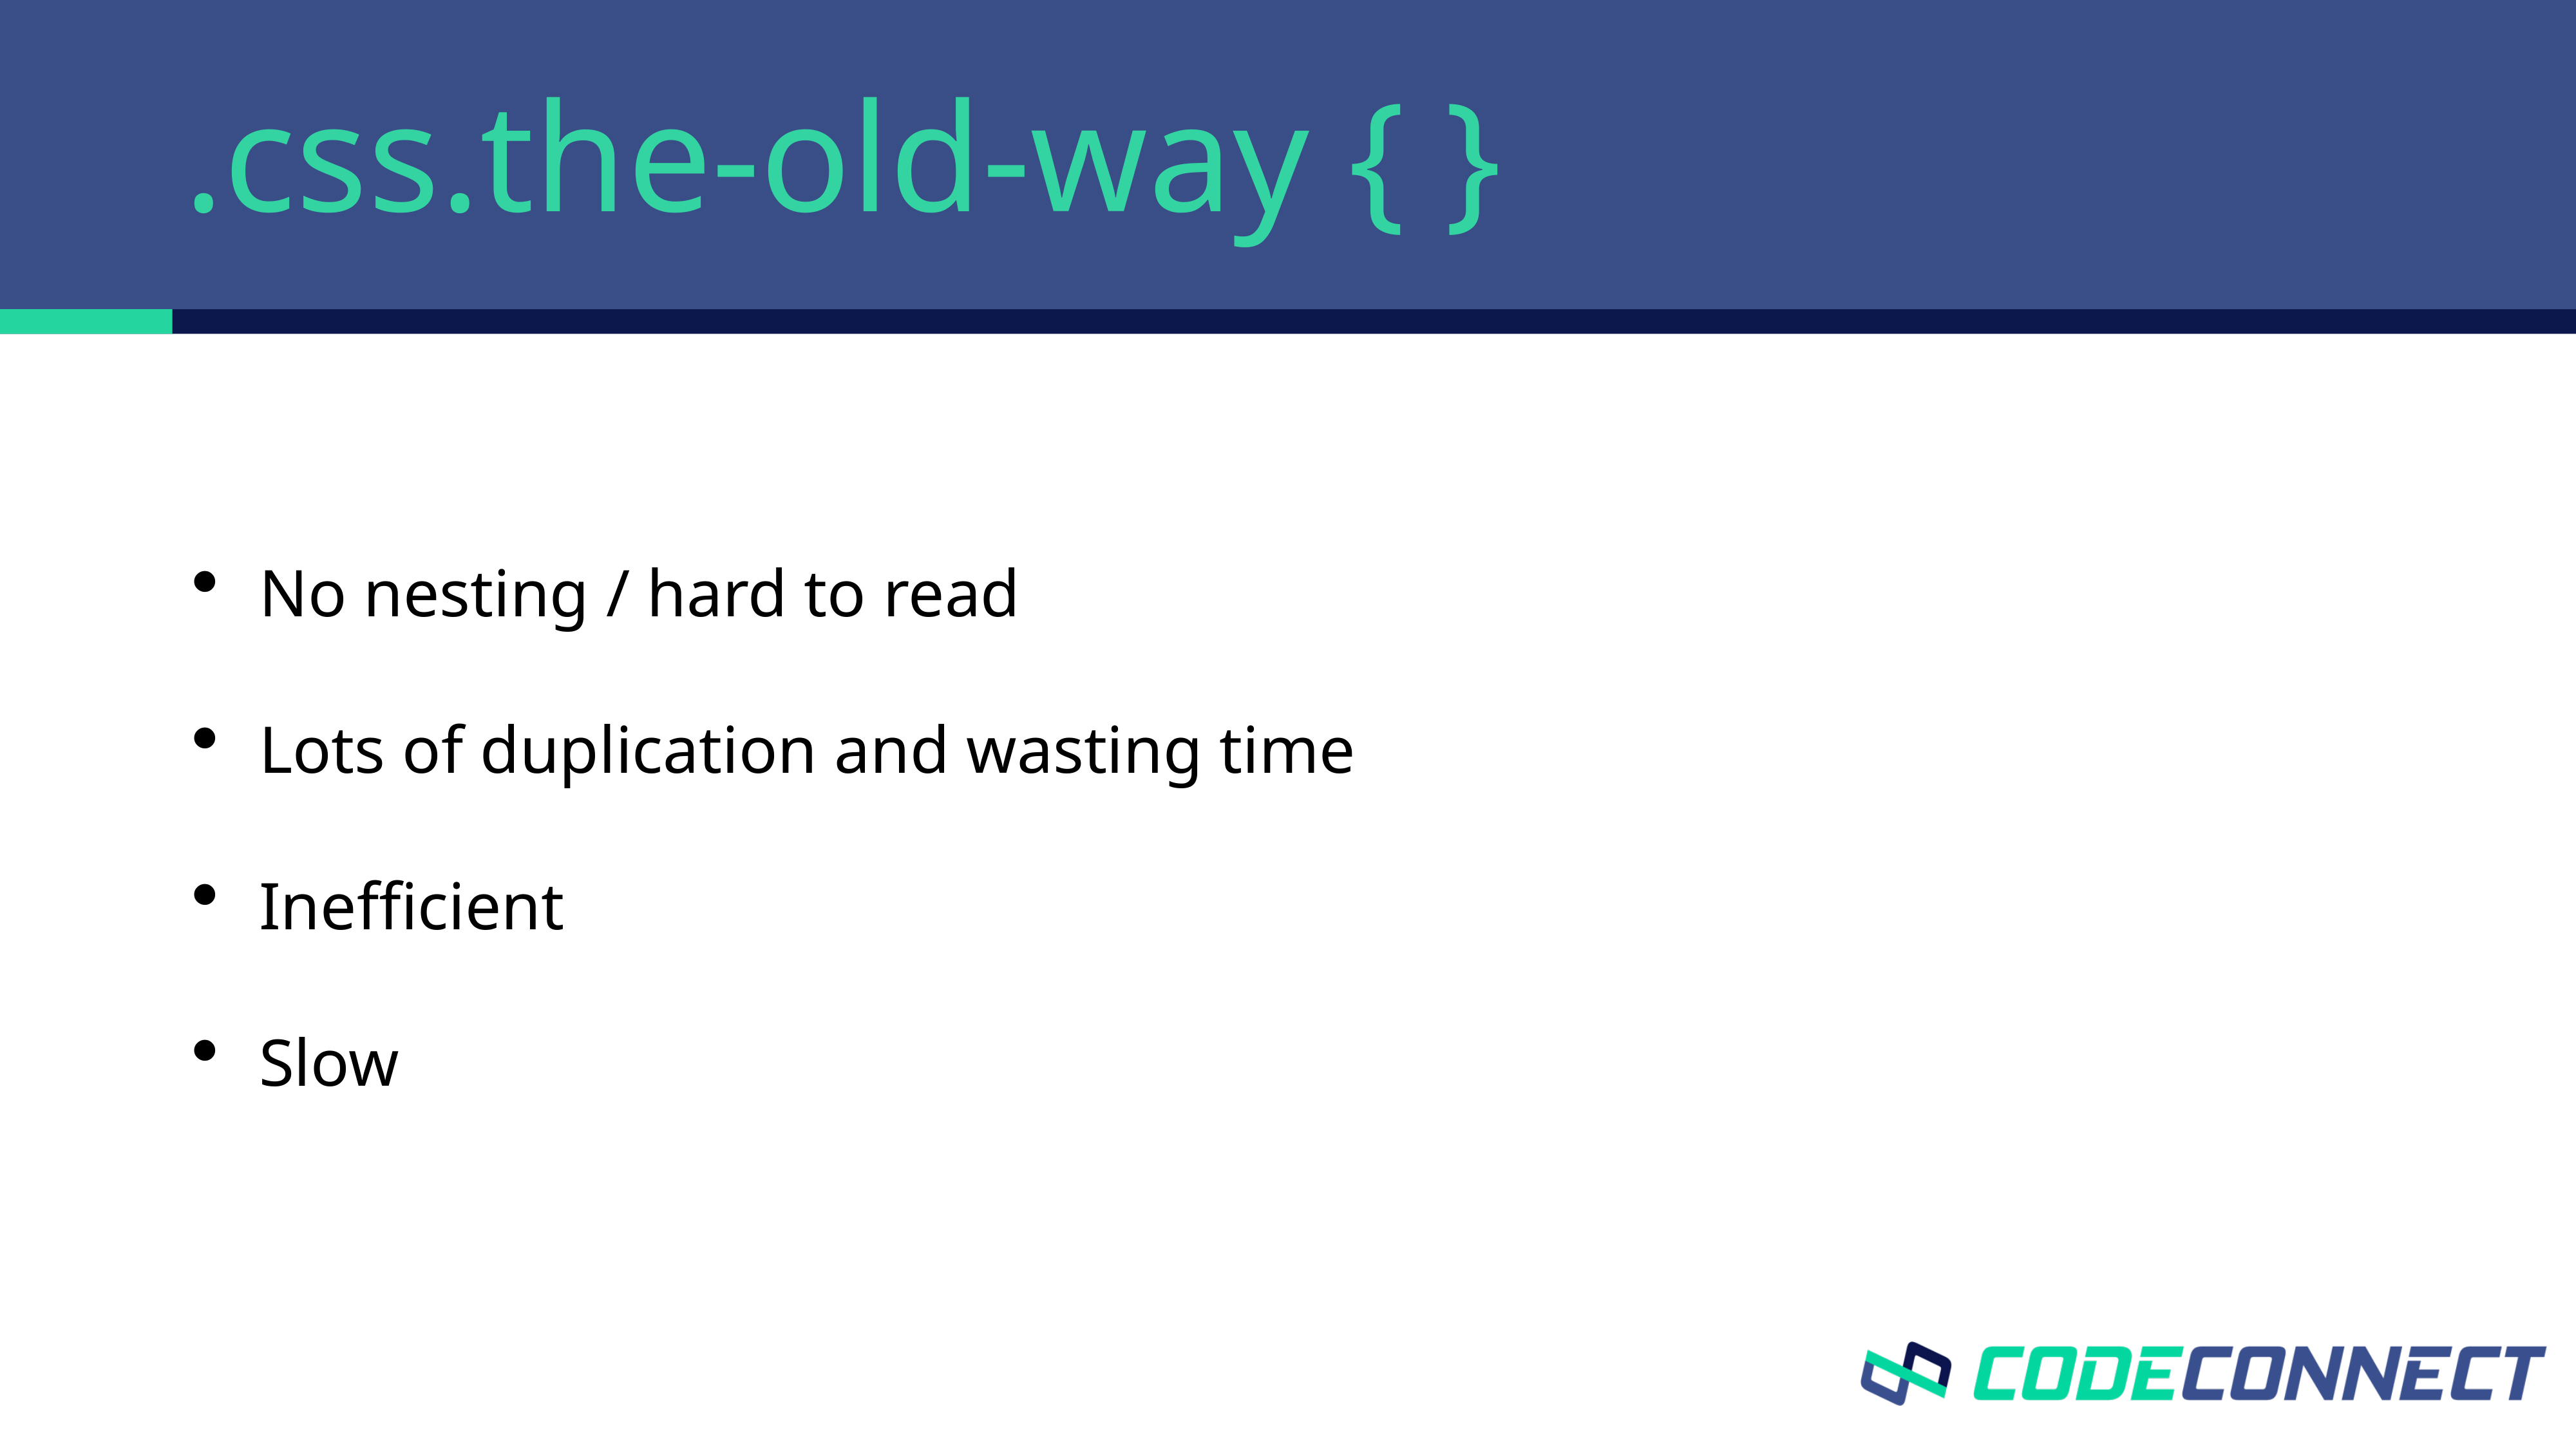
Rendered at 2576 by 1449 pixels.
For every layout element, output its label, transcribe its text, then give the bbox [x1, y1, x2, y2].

list No nesting / hard to read Lots of duplication and wasting time Inefficient Slow [186, 334, 2406, 1317]
text_box [173, 310, 2576, 334]
text_box [0, 0, 2576, 310]
title .css.the-old-way { } [178, 30, 2398, 273]
text_box [0, 309, 173, 334]
picture [1861, 1341, 2547, 1406]
